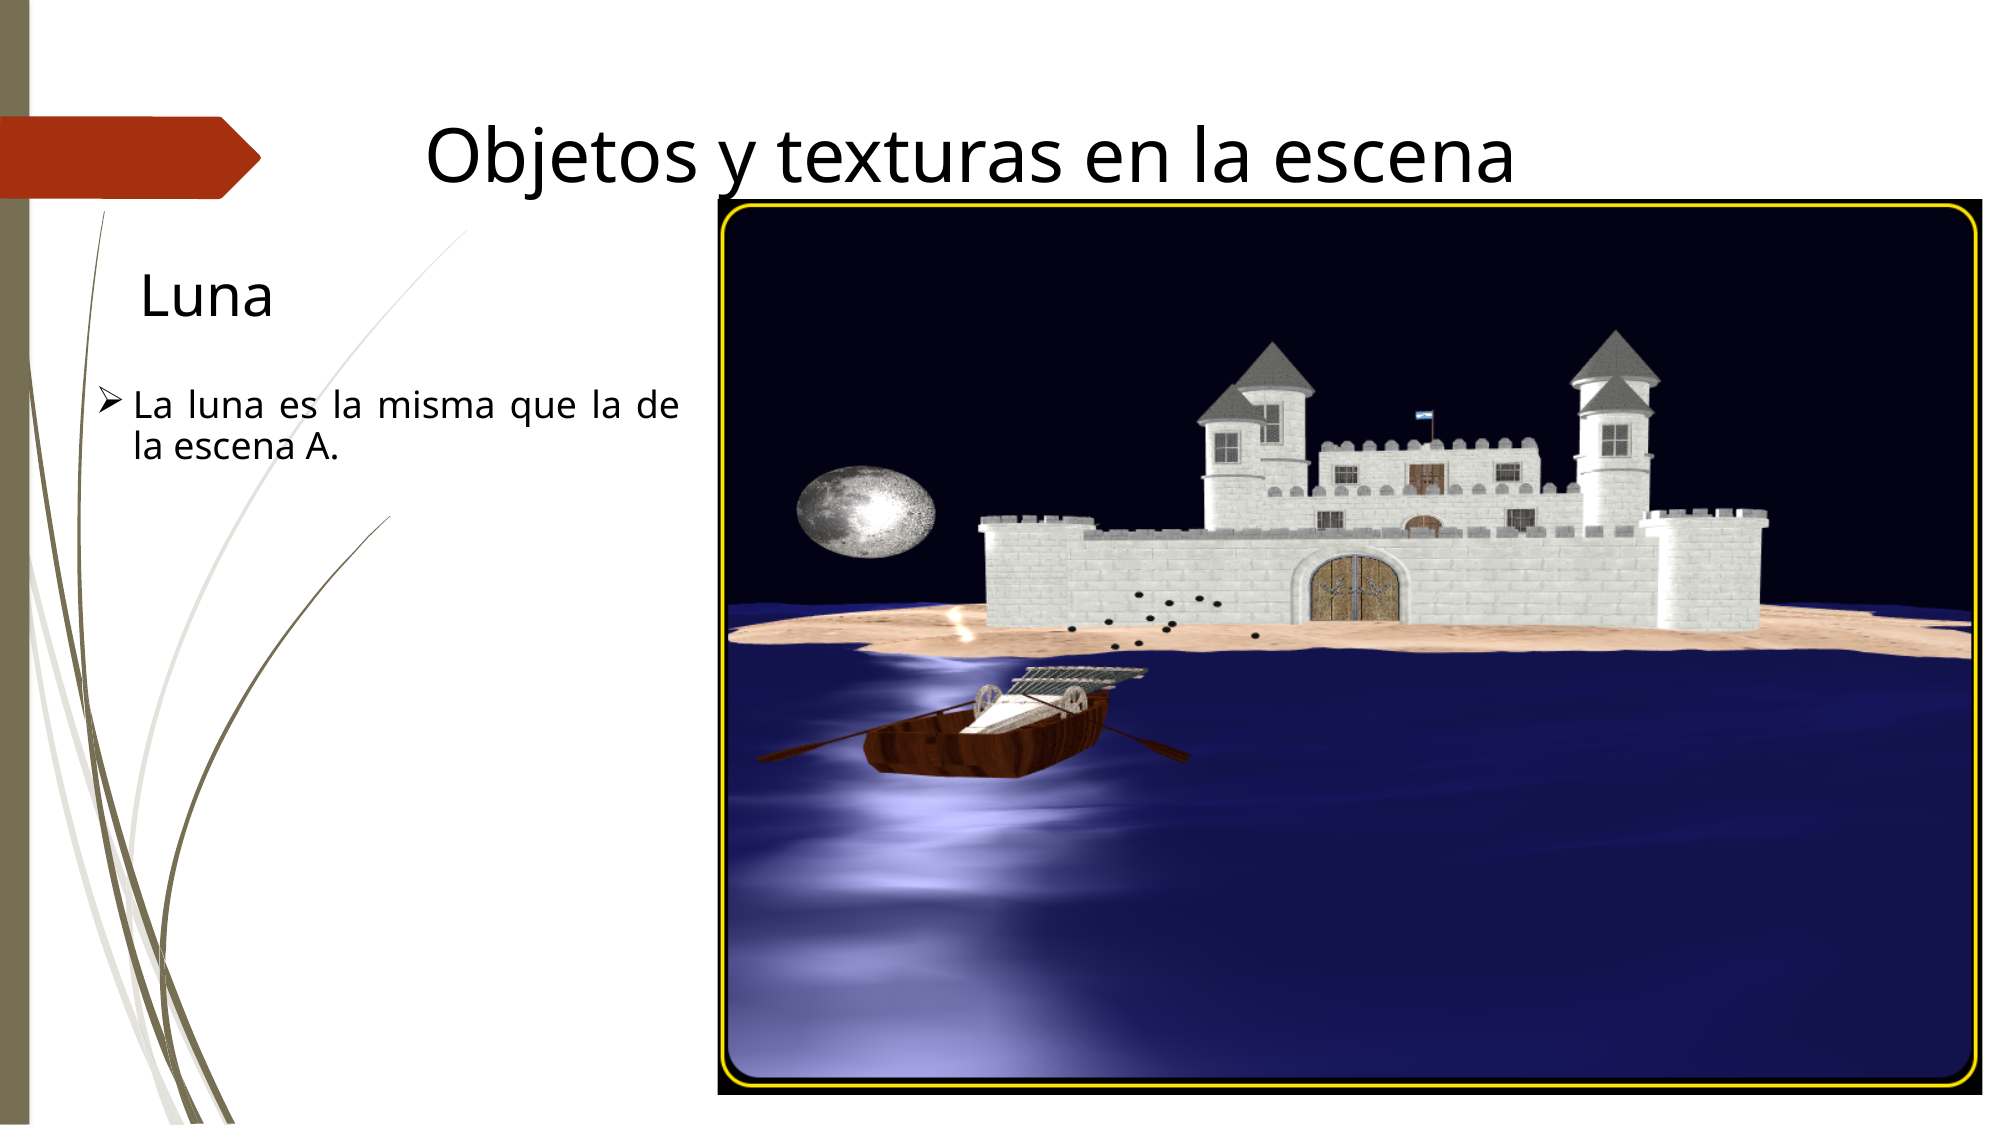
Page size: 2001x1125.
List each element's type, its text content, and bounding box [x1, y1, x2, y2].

text_box Objetos y texturas en la escena [424, 118, 1593, 200]
text_box Luna [124, 259, 364, 346]
picture [717, 199, 1983, 1096]
text_box La luna es la misma que la de la escena A. [80, 379, 696, 1106]
